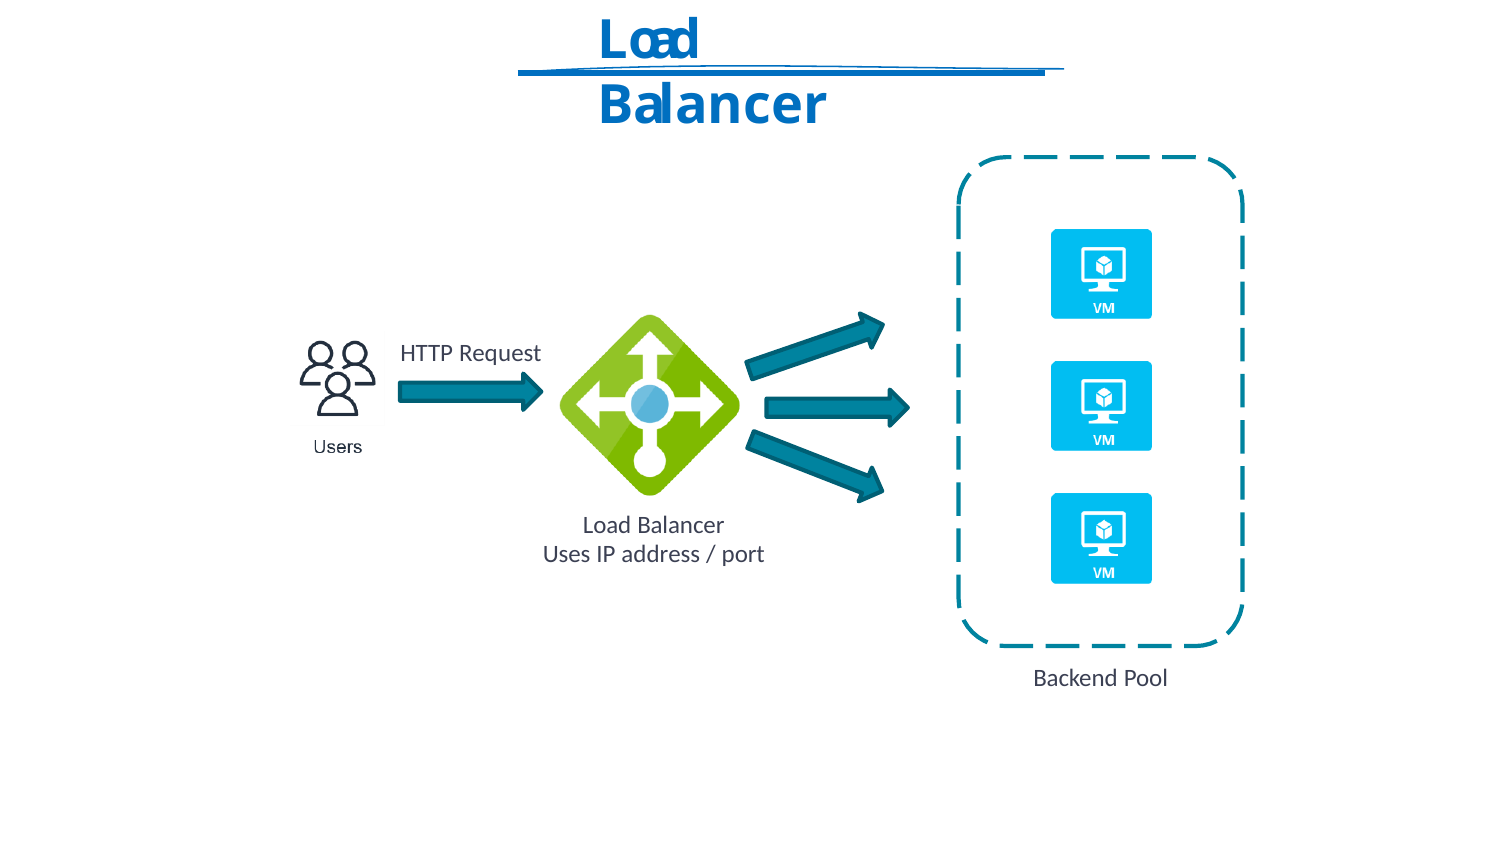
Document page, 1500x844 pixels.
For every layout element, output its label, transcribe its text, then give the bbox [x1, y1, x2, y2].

text_box Backend Pool [1031, 659, 1173, 692]
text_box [558, 311, 911, 504]
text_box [397, 371, 544, 413]
title Load Balancer [595, 83, 872, 146]
text_box Load Balancer Uses IP address / port [540, 506, 768, 568]
picture [289, 331, 385, 453]
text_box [956, 154, 1245, 649]
title Load Balancer [595, 2, 872, 63]
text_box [517, 64, 1066, 76]
text_box HTTP Request [398, 334, 545, 367]
